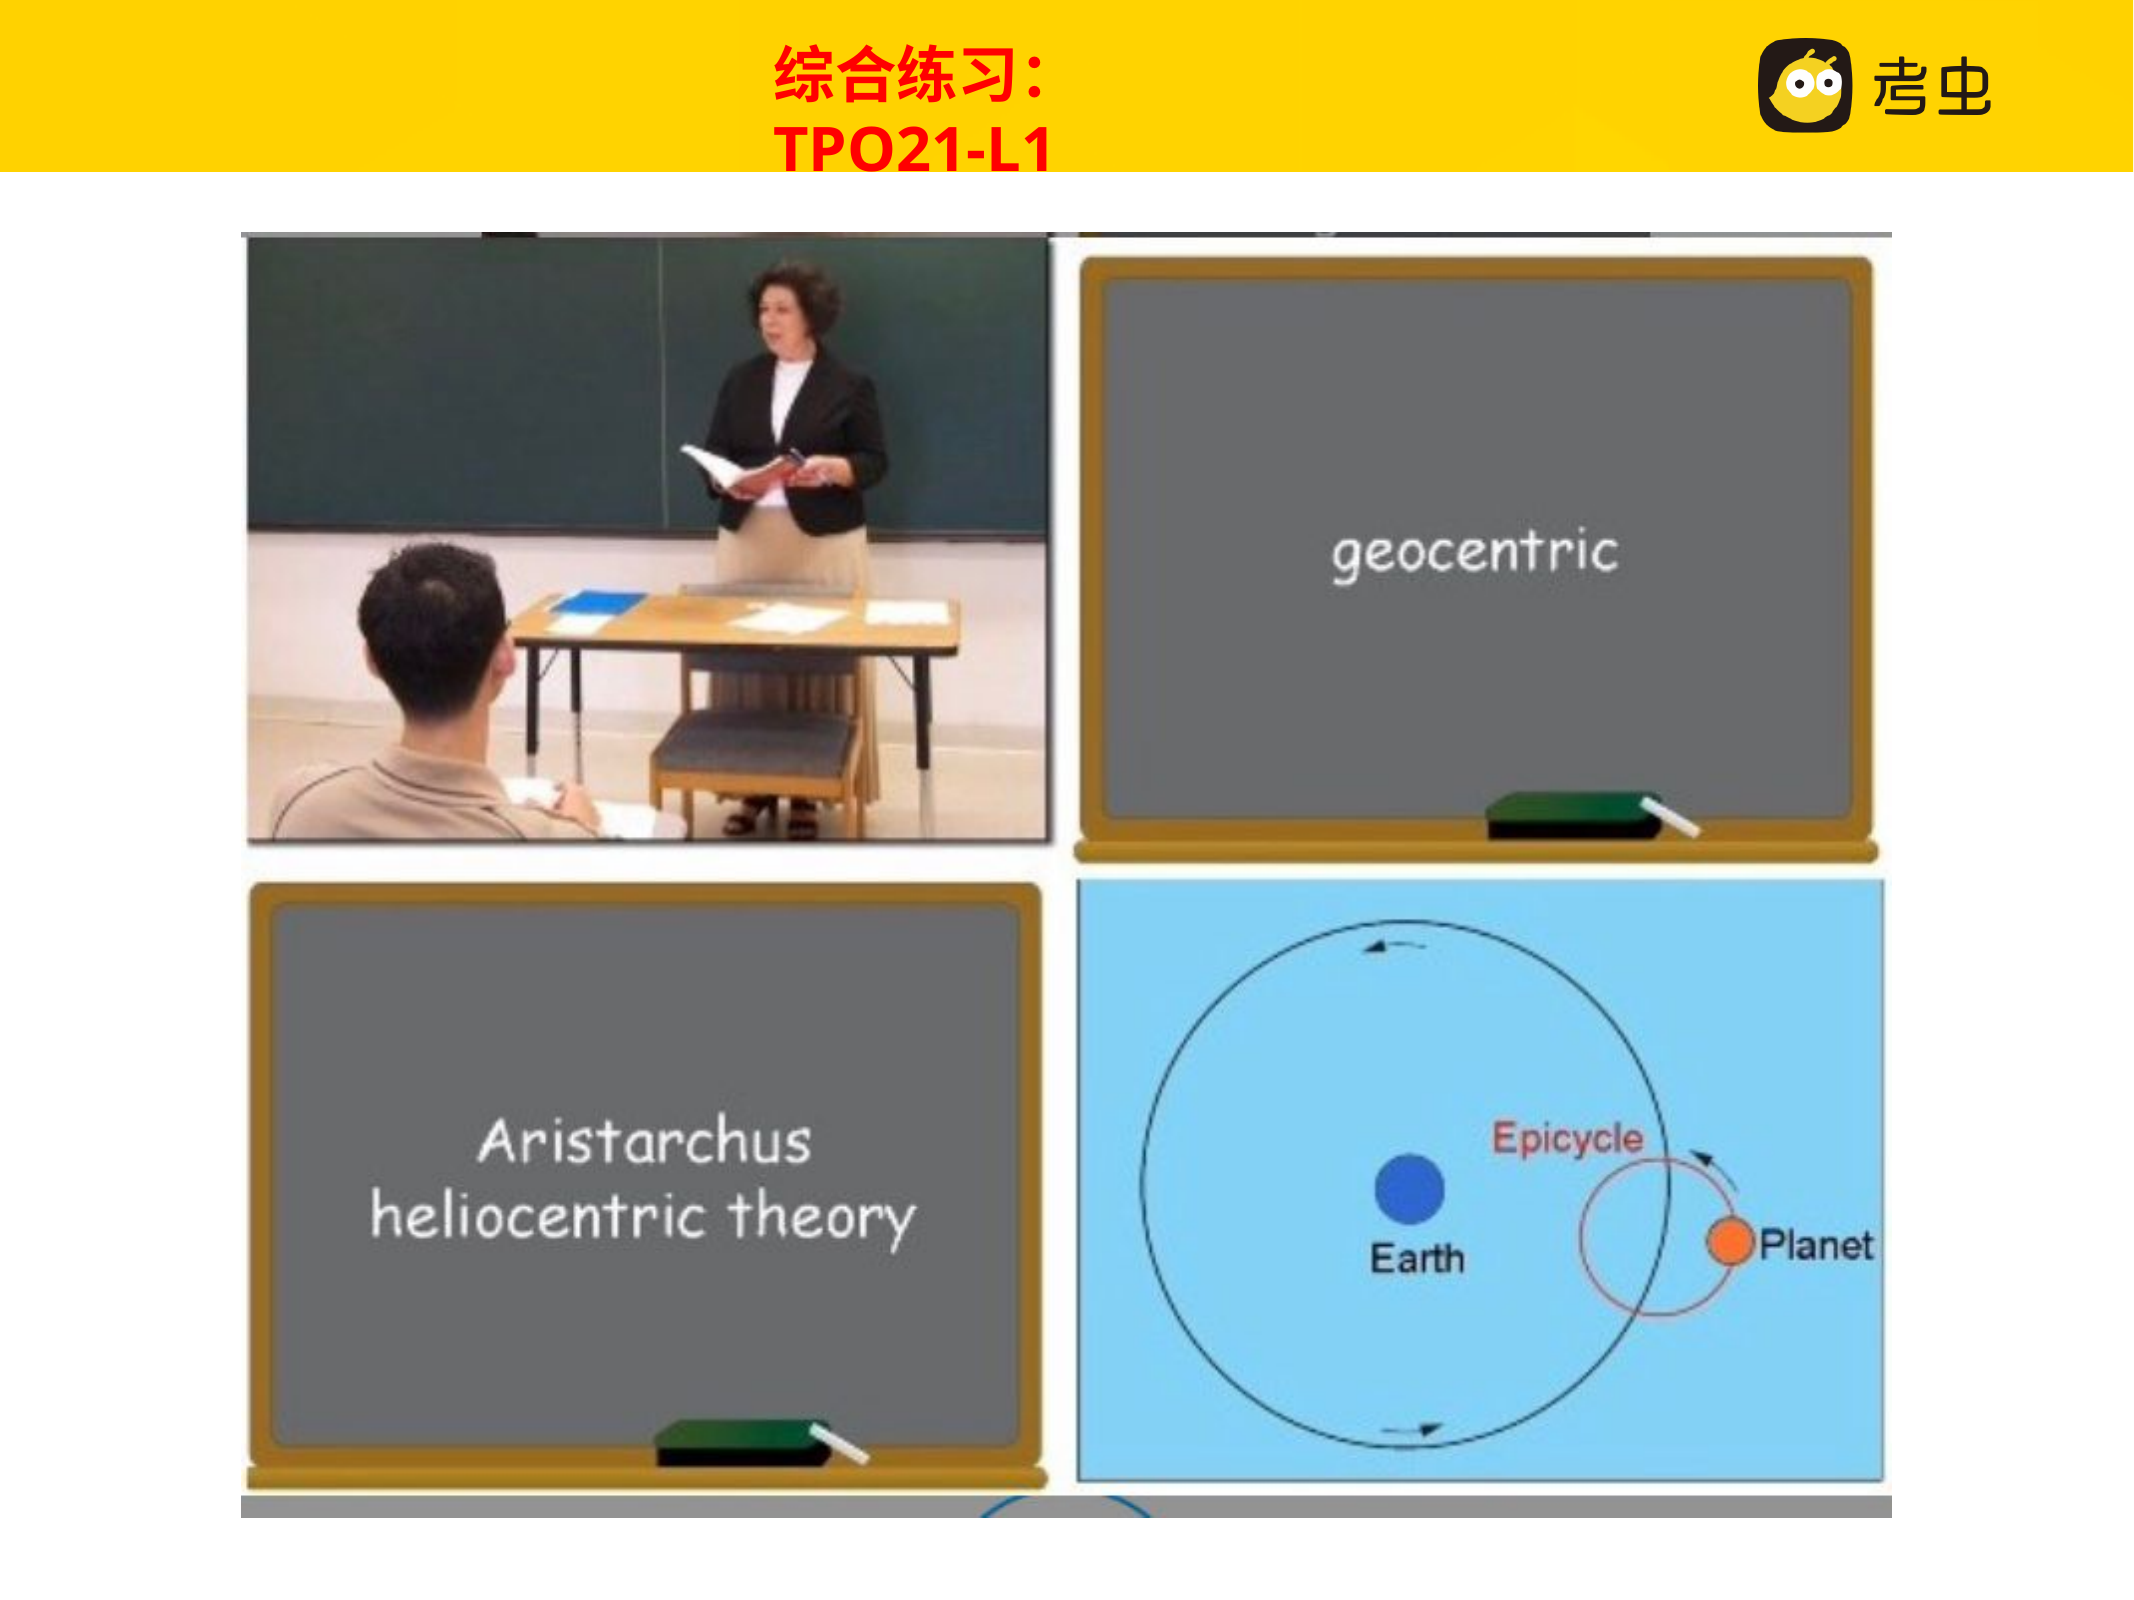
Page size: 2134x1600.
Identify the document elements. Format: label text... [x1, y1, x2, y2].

picture [241, 232, 1892, 1519]
picture [0, 0, 2134, 172]
picture [1758, 38, 1991, 133]
list 综合练习： TPO21-L1 [764, 27, 1227, 193]
